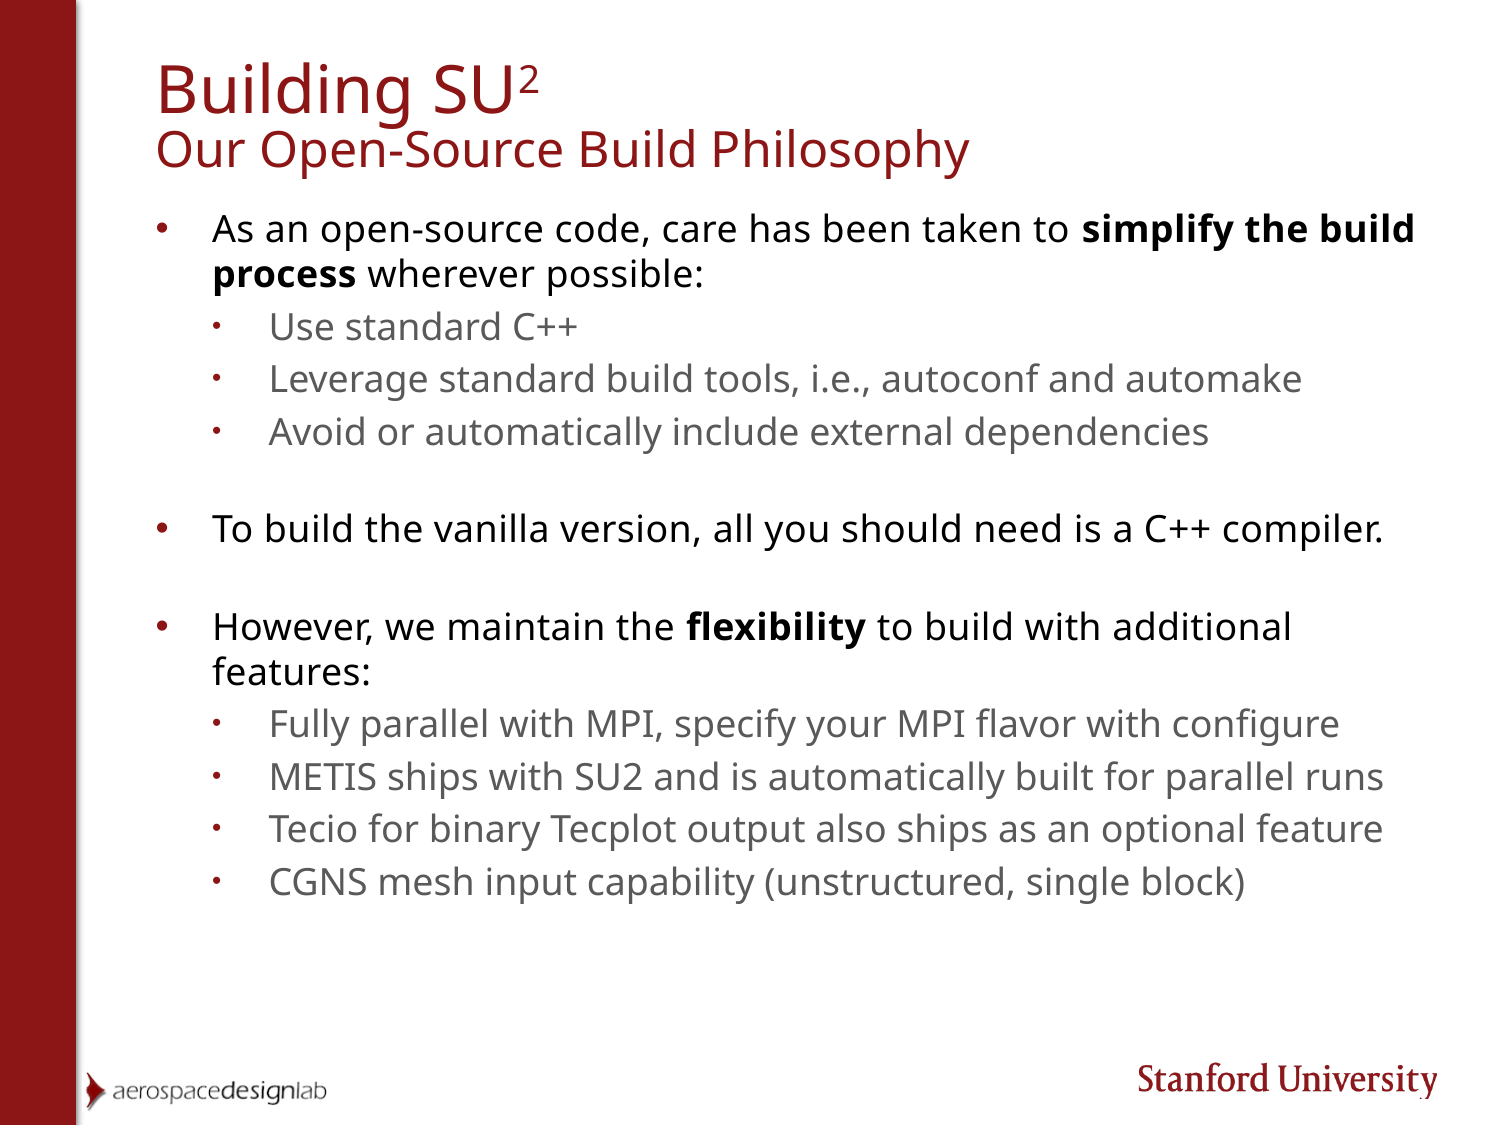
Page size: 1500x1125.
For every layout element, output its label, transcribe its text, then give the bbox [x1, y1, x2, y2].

picture [82, 1071, 330, 1112]
list As an open-source code, care has been taken to simplify the build process wherever possible: Use standard C++ Leverage standard build tools, i.e., autoconf and automake Avoid or automatically include external dependencies To build the vanilla version, all you should need is a C++ compiler. However, we maintain the flexibility to build with additional features: Fully parallel with MPI, specify your MPI flavor with configure METIS ships with SU2 and is automatically built for parallel runs Tecio for binary Tecplot output also ships as an optional feature CGNS mesh input capability (unstructured, single block) [155, 197, 1420, 1021]
title Building SU2 Our Open-Source Build Philosophy [155, 78, 1420, 186]
